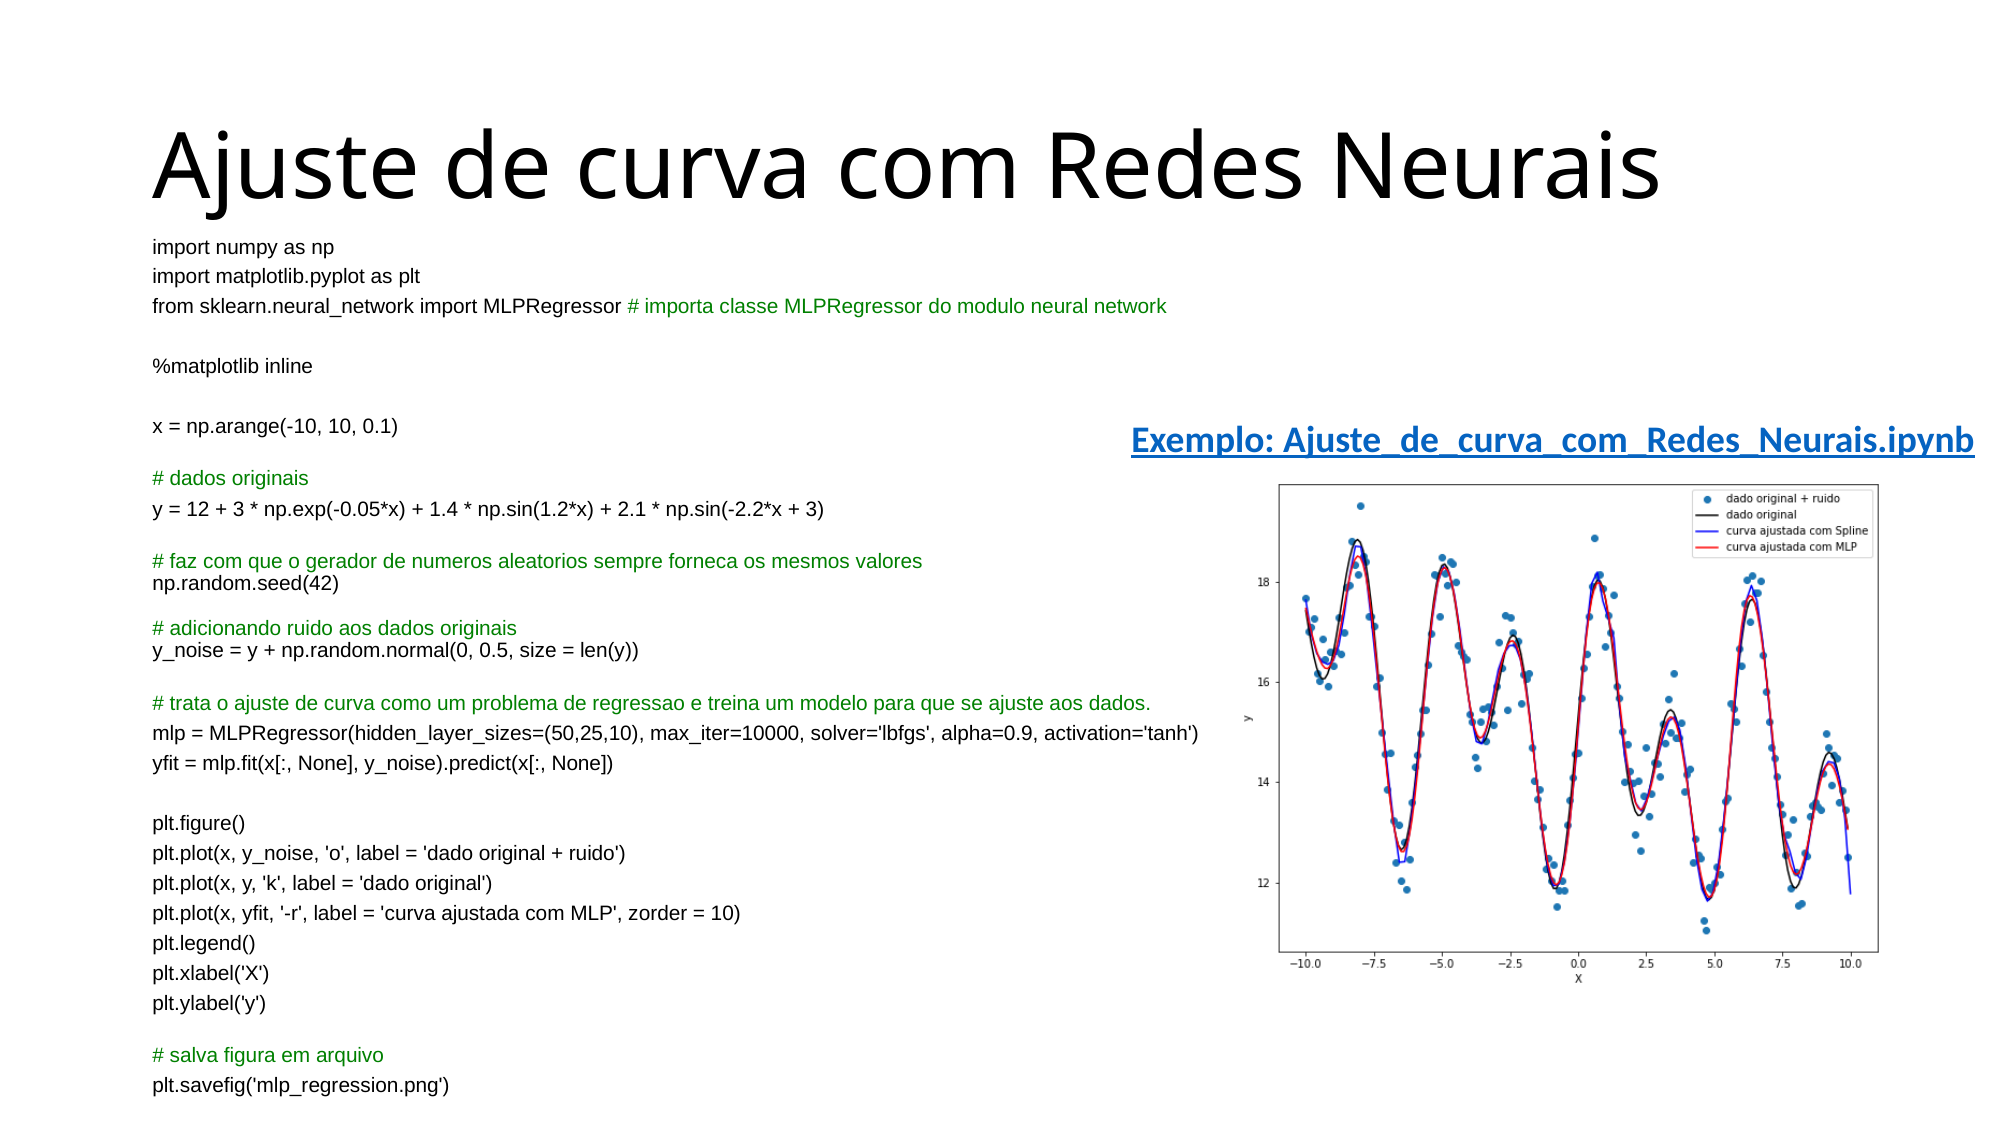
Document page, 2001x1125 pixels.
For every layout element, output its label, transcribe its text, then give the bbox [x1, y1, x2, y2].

list import numpy as np import matplotlib.pyplot as plt from sklearn.neural_network import MLPRegressor # importa classe MLPRegressor do modulo neural network %matplotlib inline x = np.arange(-10, 10, 0.1) # dados originais y = 12 + 3 * np.exp(-0.05*x) + 1.4 * np.sin(1.2*x) + 2.1 * np.sin(-2.2*x + 3) # faz com que o gerador de numeros aleatorios sempre forneca os mesmos valores np.random.seed(42) # adicionando ruido aos dados originais y_noise = y + np.random.normal(0, 0.5, size = len(y)) # trata o ajuste de curva como um problema de regressao e treina um modelo para que se ajuste aos dados. mlp = MLPRegressor(hidden_layer_sizes=(50,25,10), max_iter=10000, solver='lbfgs', alpha=0.9, activation='tanh') yfit = mlp.fit(x[:, None], y_noise).predict(x[:, None]) plt.figure() plt.plot(x, y_noise, 'o', label = 'dado original + ruido') plt.plot(x, y, 'k', label = 'dado original') plt.plot(x, yfit, '-r', label = 'curva ajustada com MLP', zorder = 10) plt.legend() plt.xlabel('X') plt.ylabel('y') # salva figura em arquivo plt.savefig('mlp_regression.png') [137, 278, 1843, 1099]
text_box Ajuste de curva com Redes Neurais [137, 59, 1917, 278]
picture [1239, 480, 1880, 989]
text_box Exemplo: Ajuste_de_curva_com_Redes_Neurais.ipynb [1116, 407, 1991, 468]
